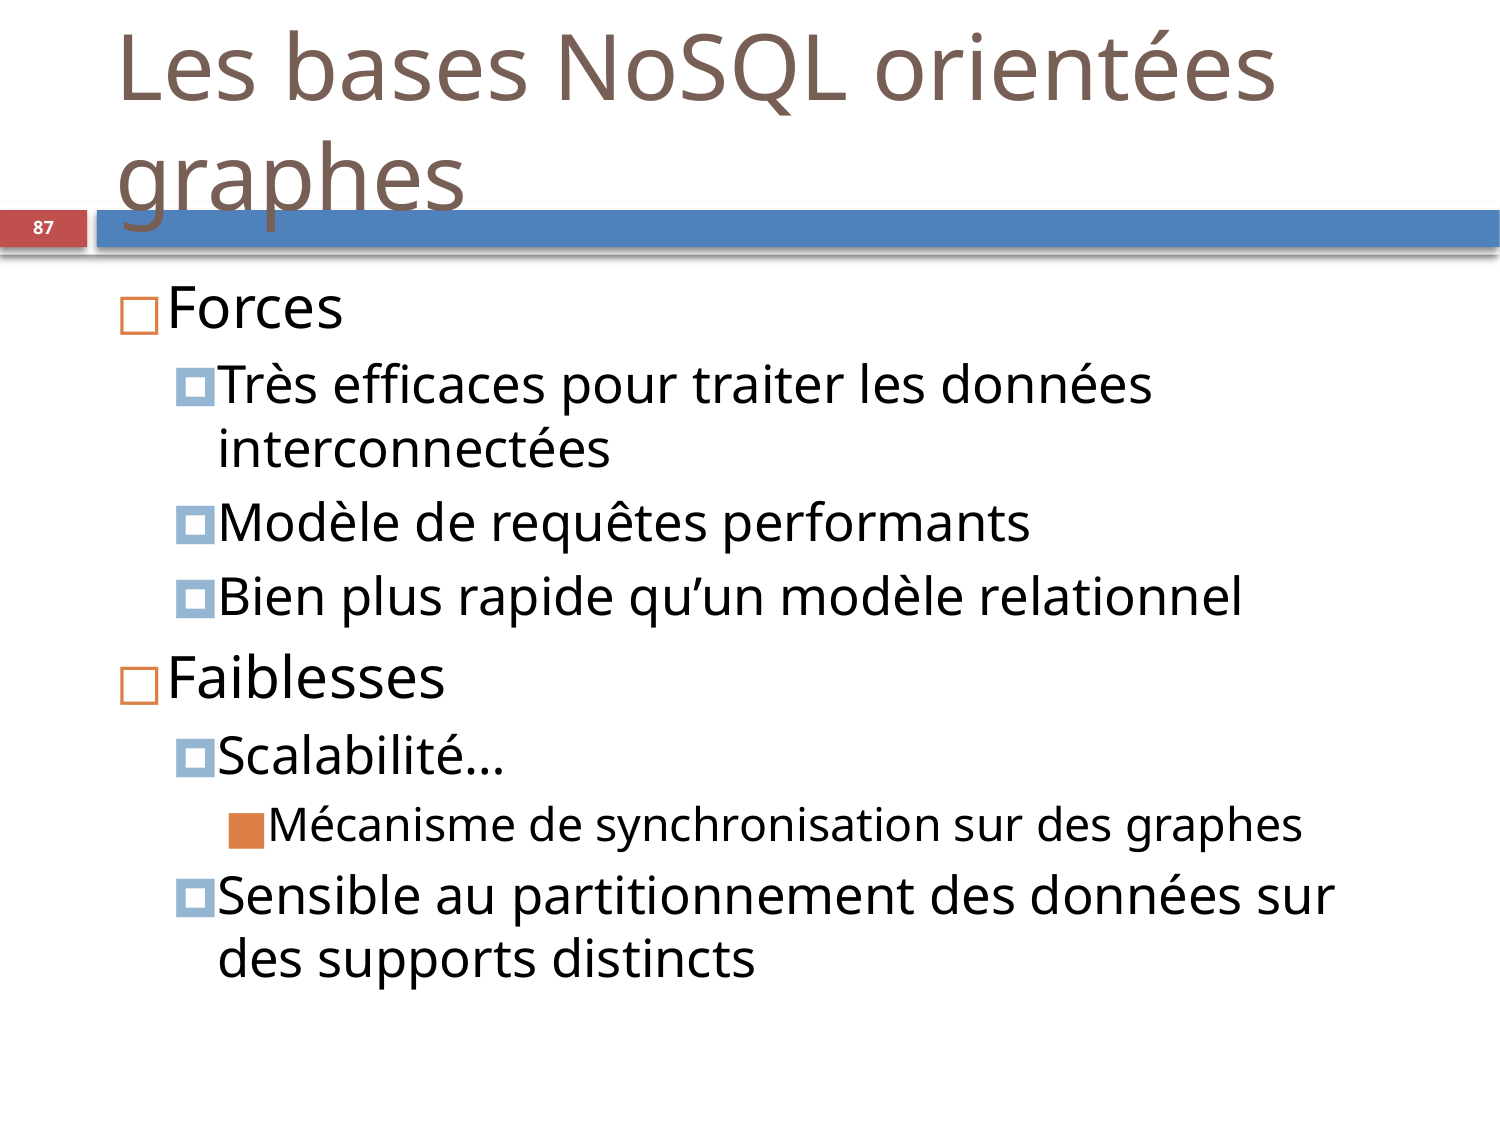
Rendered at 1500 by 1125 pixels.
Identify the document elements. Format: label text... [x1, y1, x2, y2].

text_box Forces Très efficaces pour traiter les données interconnectées Modèle de requêtes performants Bien plus rapide qu’un modèle relationnel Faiblesses Scalabilité… Mécanisme de synchronisation sur des graphes Sensible au partitionnement des données sur des supports distincts [100, 262, 1438, 1000]
text_box Les bases NoSQL orientées graphes [100, 37, 1438, 200]
text_box ‹#› [0, 208, 88, 249]
